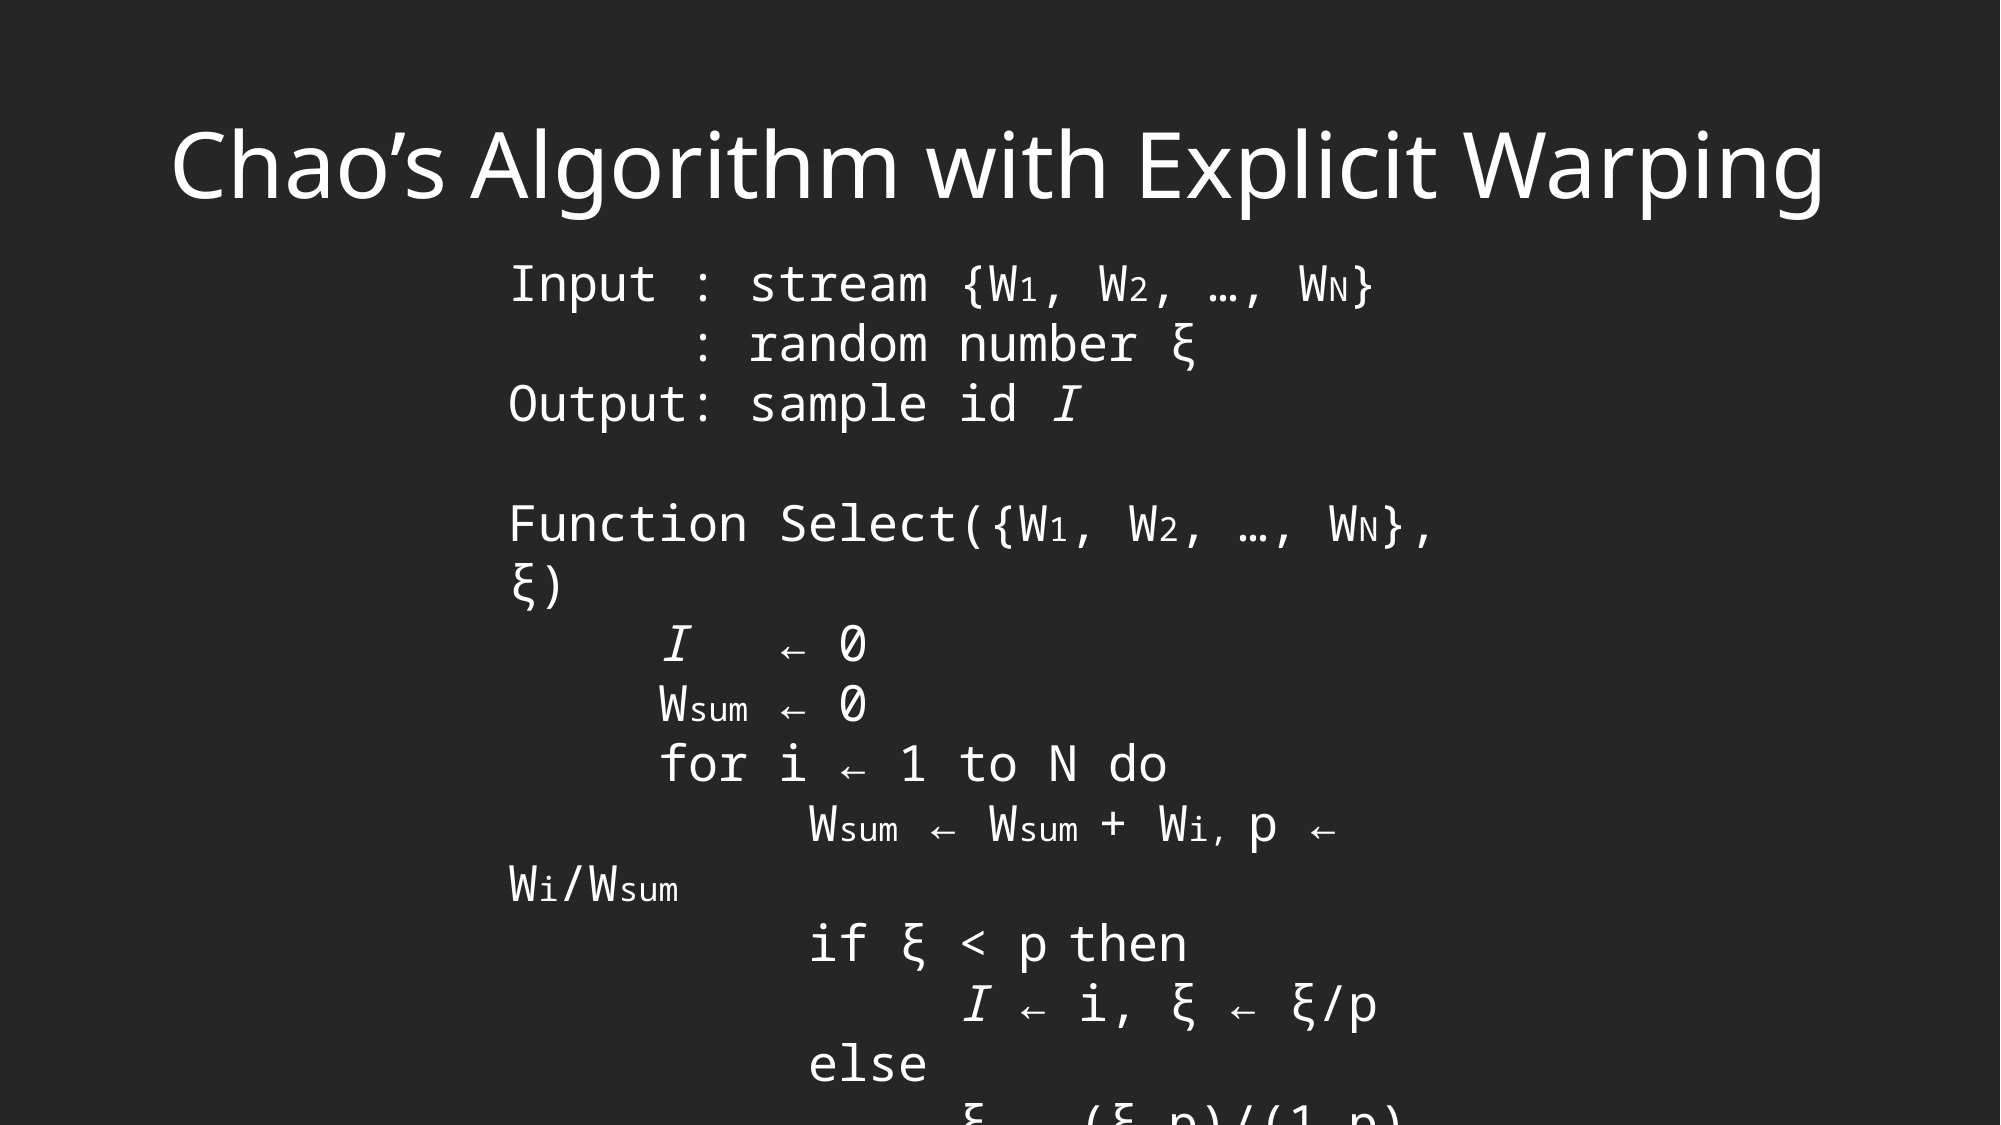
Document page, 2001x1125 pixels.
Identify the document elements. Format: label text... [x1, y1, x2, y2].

text_box Input : stream {W1, W2, …, WN} : random number ξ Output: sample id I Function Select({W1, W2, …, WN}, ξ) I ← 0 Wsum ← 0 for i ← 1 to N do Wsum ← Wsum + Wi, p ← Wi/Wsum if ξ < p then I ← i, ξ ← ξ/p else ξ ← (ξ-p)/(1-p) return I [493, 243, 1507, 1125]
title Chao’s Algorithm with Explicit Warping [137, 59, 1863, 278]
